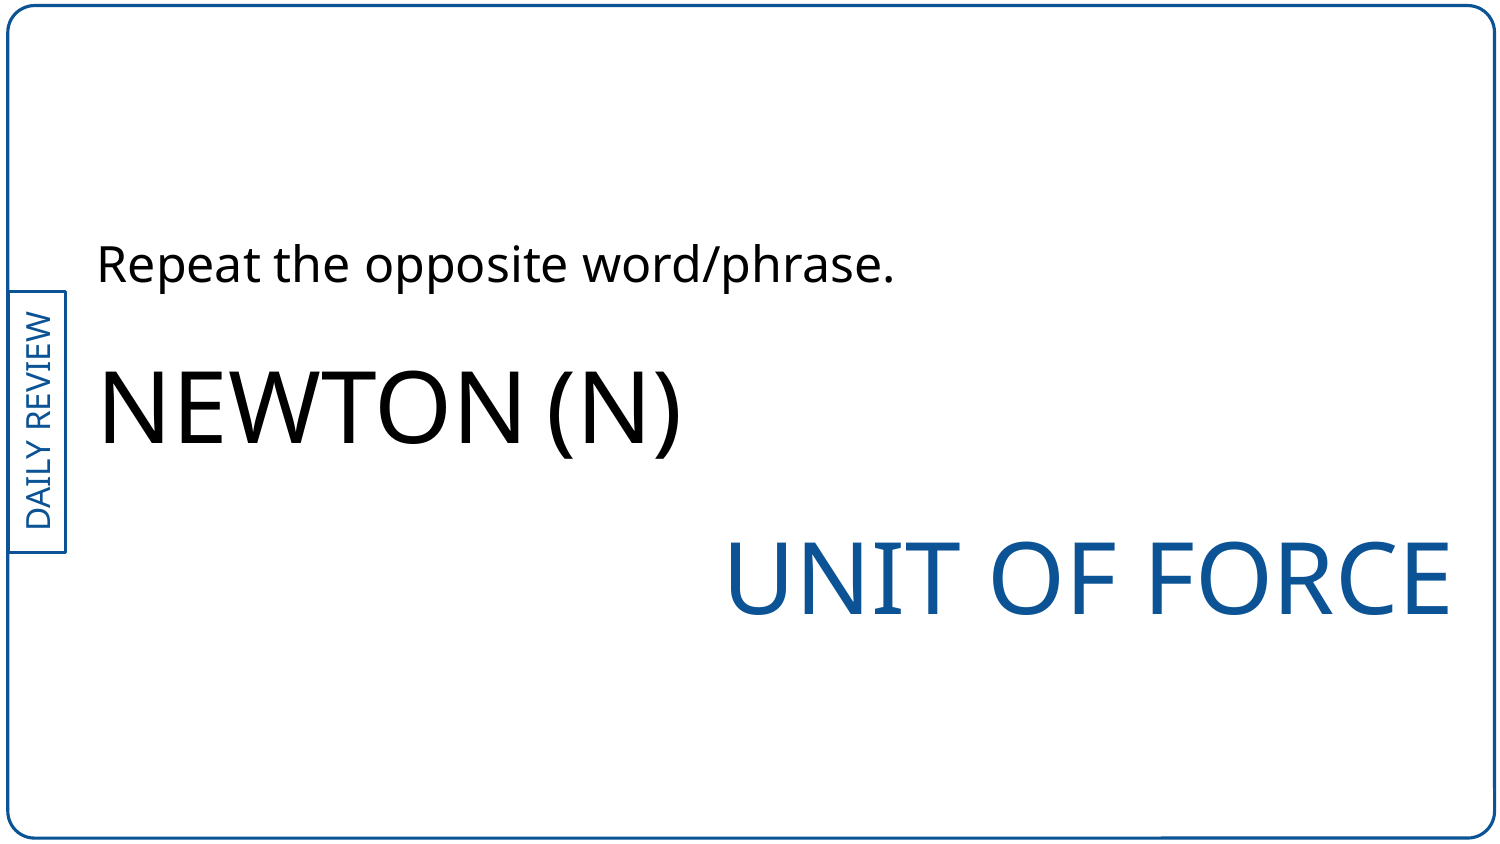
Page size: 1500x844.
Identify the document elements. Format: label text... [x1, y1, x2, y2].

list Repeat the opposite word/phrase. NEWTON (N) UNIT OF FORCE [81, 92, 1470, 765]
